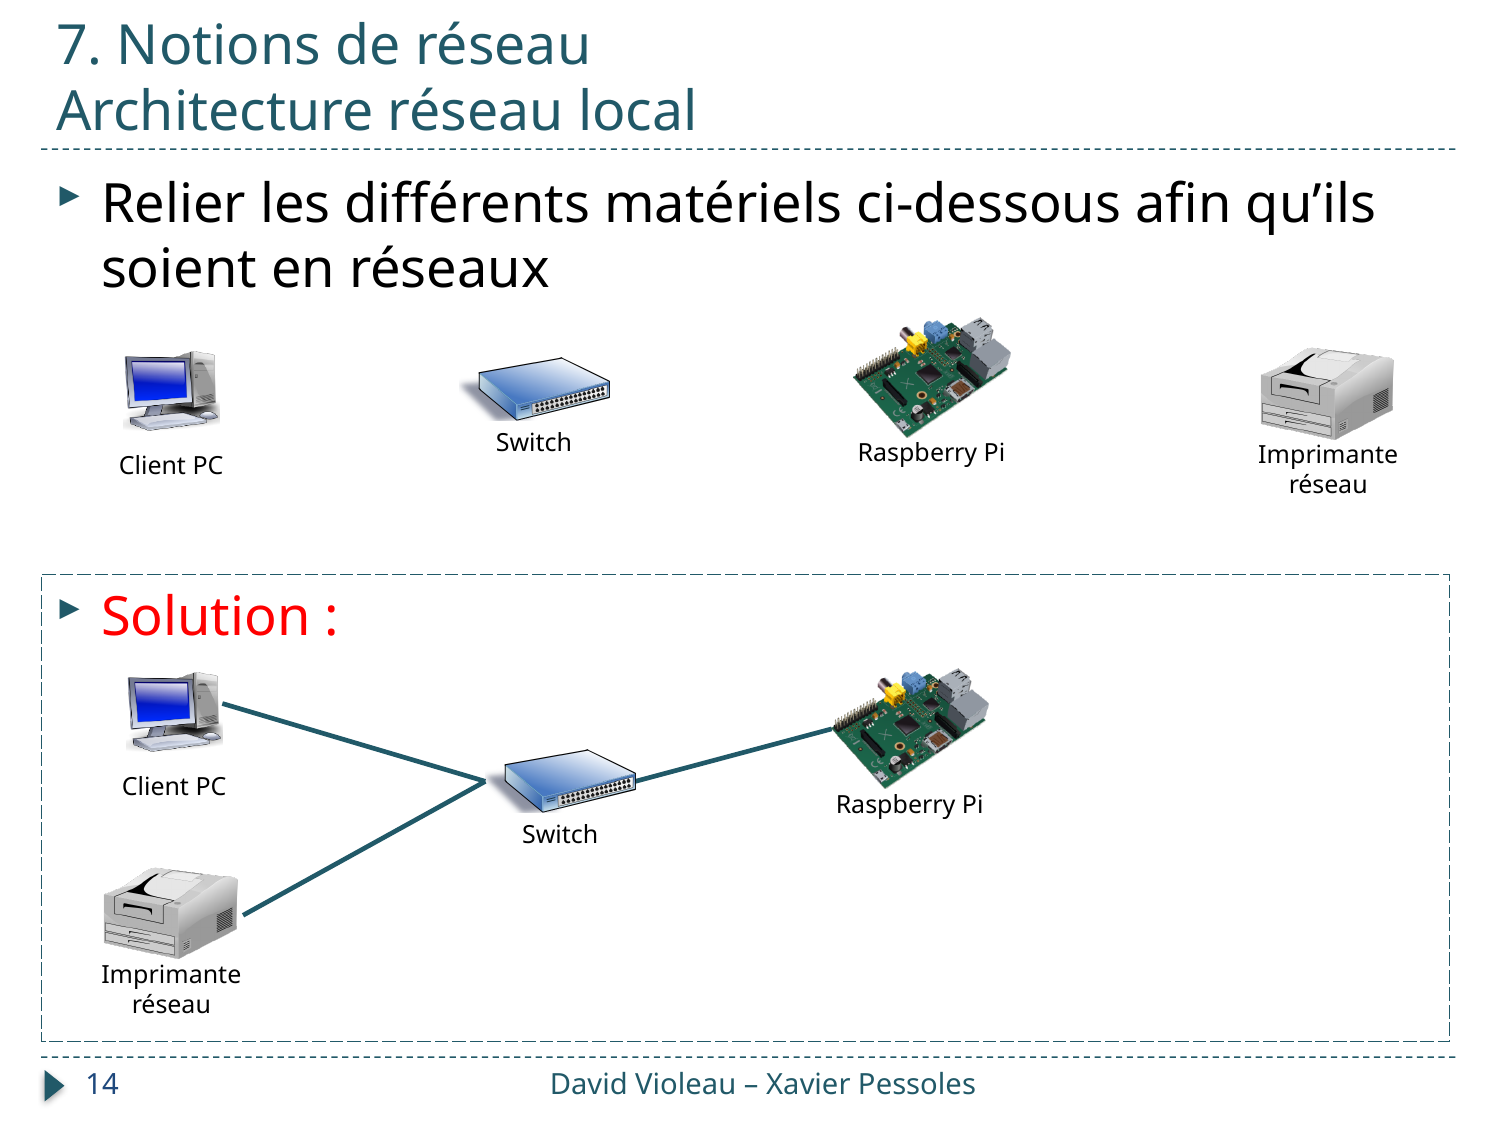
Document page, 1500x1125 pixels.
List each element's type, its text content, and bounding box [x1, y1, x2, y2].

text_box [634, 728, 823, 782]
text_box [1254, 344, 1403, 508]
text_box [222, 703, 486, 782]
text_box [829, 668, 991, 827]
title 7. Notions de réseau Architecture réseau local [41, 0, 1459, 149]
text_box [851, 316, 1013, 475]
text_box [491, 749, 636, 857]
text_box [106, 334, 237, 488]
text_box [242, 781, 486, 916]
text_box Solution : [41, 574, 1450, 1042]
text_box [458, 357, 610, 465]
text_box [108, 655, 240, 809]
footer David Violeau – Xavier Pessoles [475, 1057, 1051, 1118]
list Relier les différents matériels ci-dessous afin qu’ils soient en réseaux [41, 160, 1459, 338]
slide_number 14 [70, 1057, 396, 1118]
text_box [97, 864, 246, 1027]
